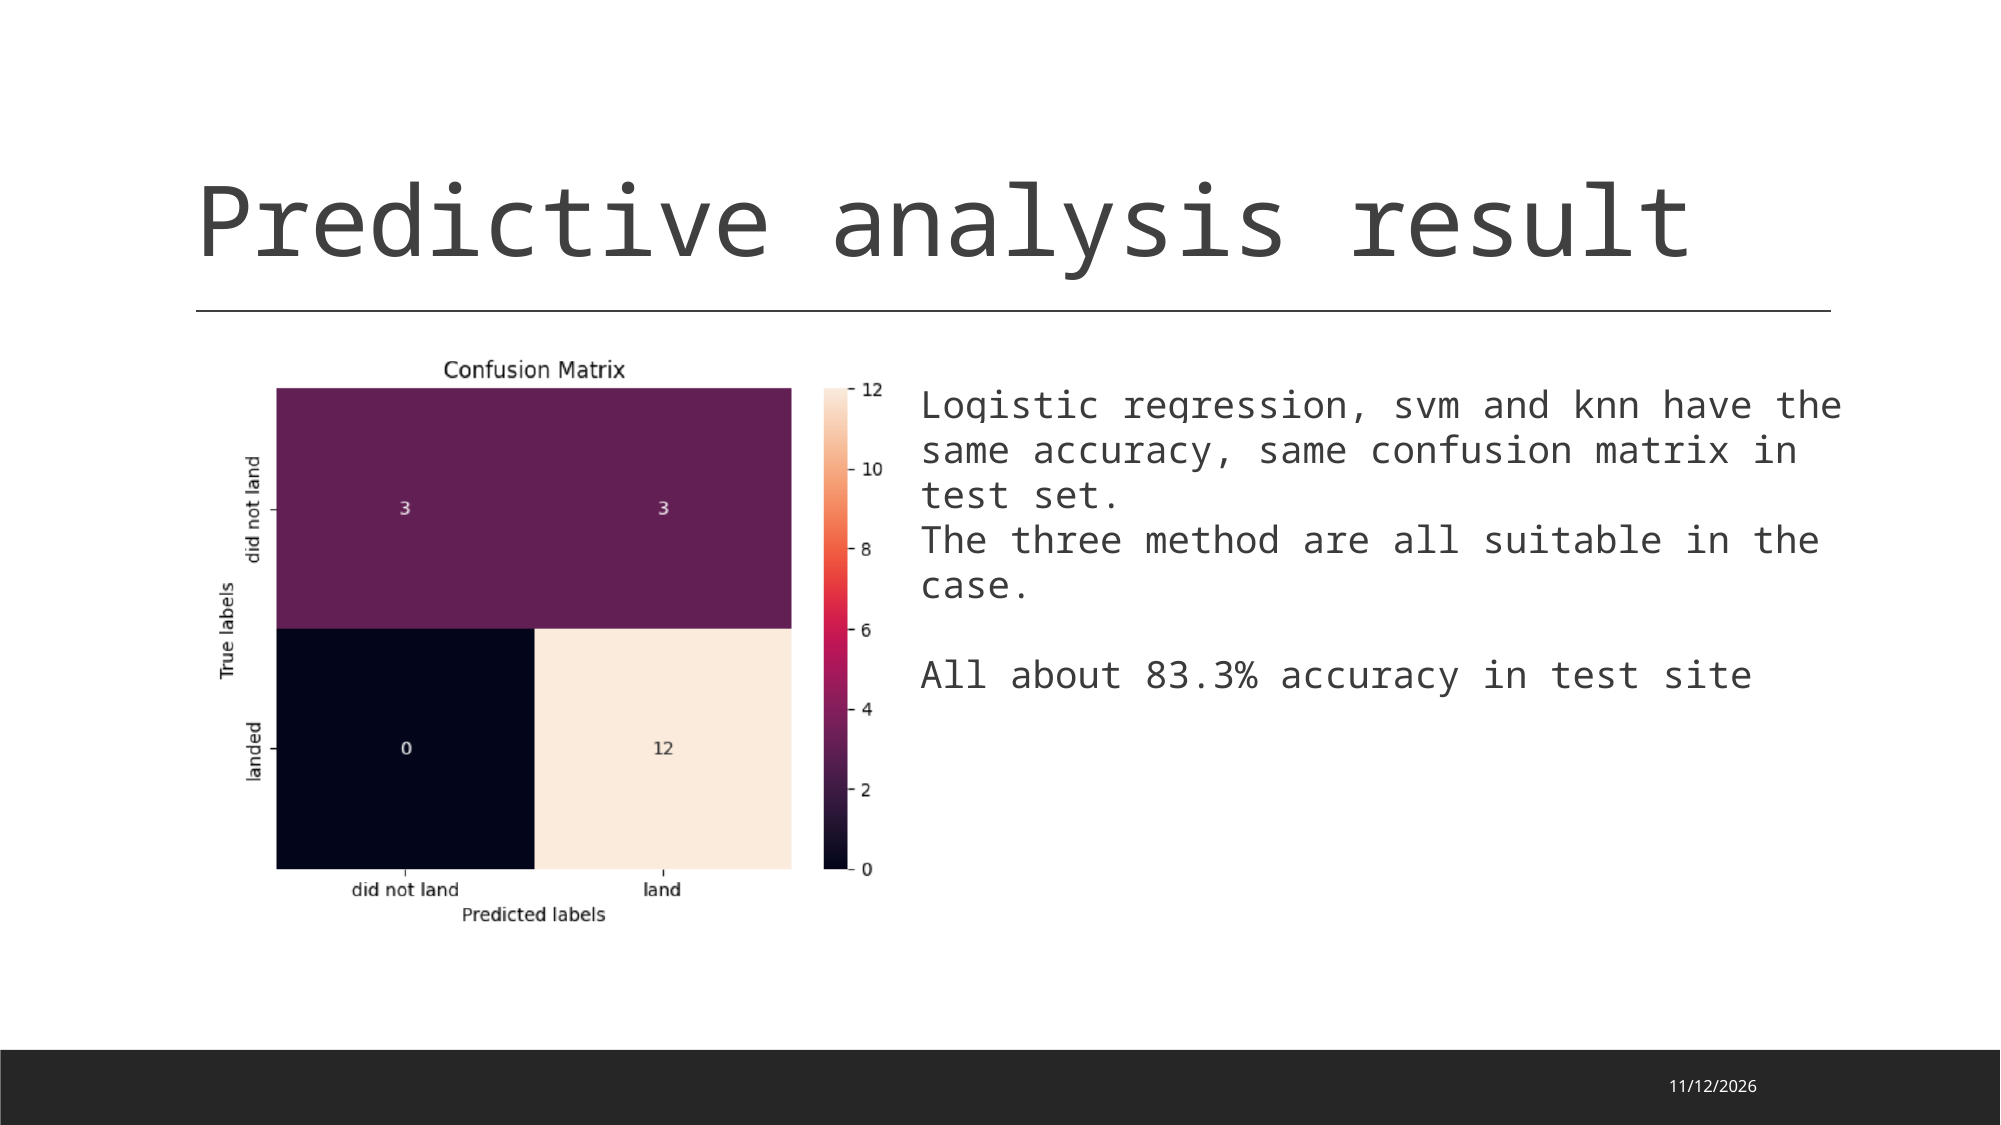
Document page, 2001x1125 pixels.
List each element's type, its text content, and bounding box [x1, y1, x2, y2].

title Predictive analysis result [180, 47, 1830, 285]
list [168, 342, 1023, 961]
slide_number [1348, 1057, 1773, 1118]
text_box Logistic regression, svm and knn have the same accuracy, same confusion matrix in test set. The three method are all suitable in the case. All about 83.3% accuracy in test site [1031, 373, 1906, 703]
